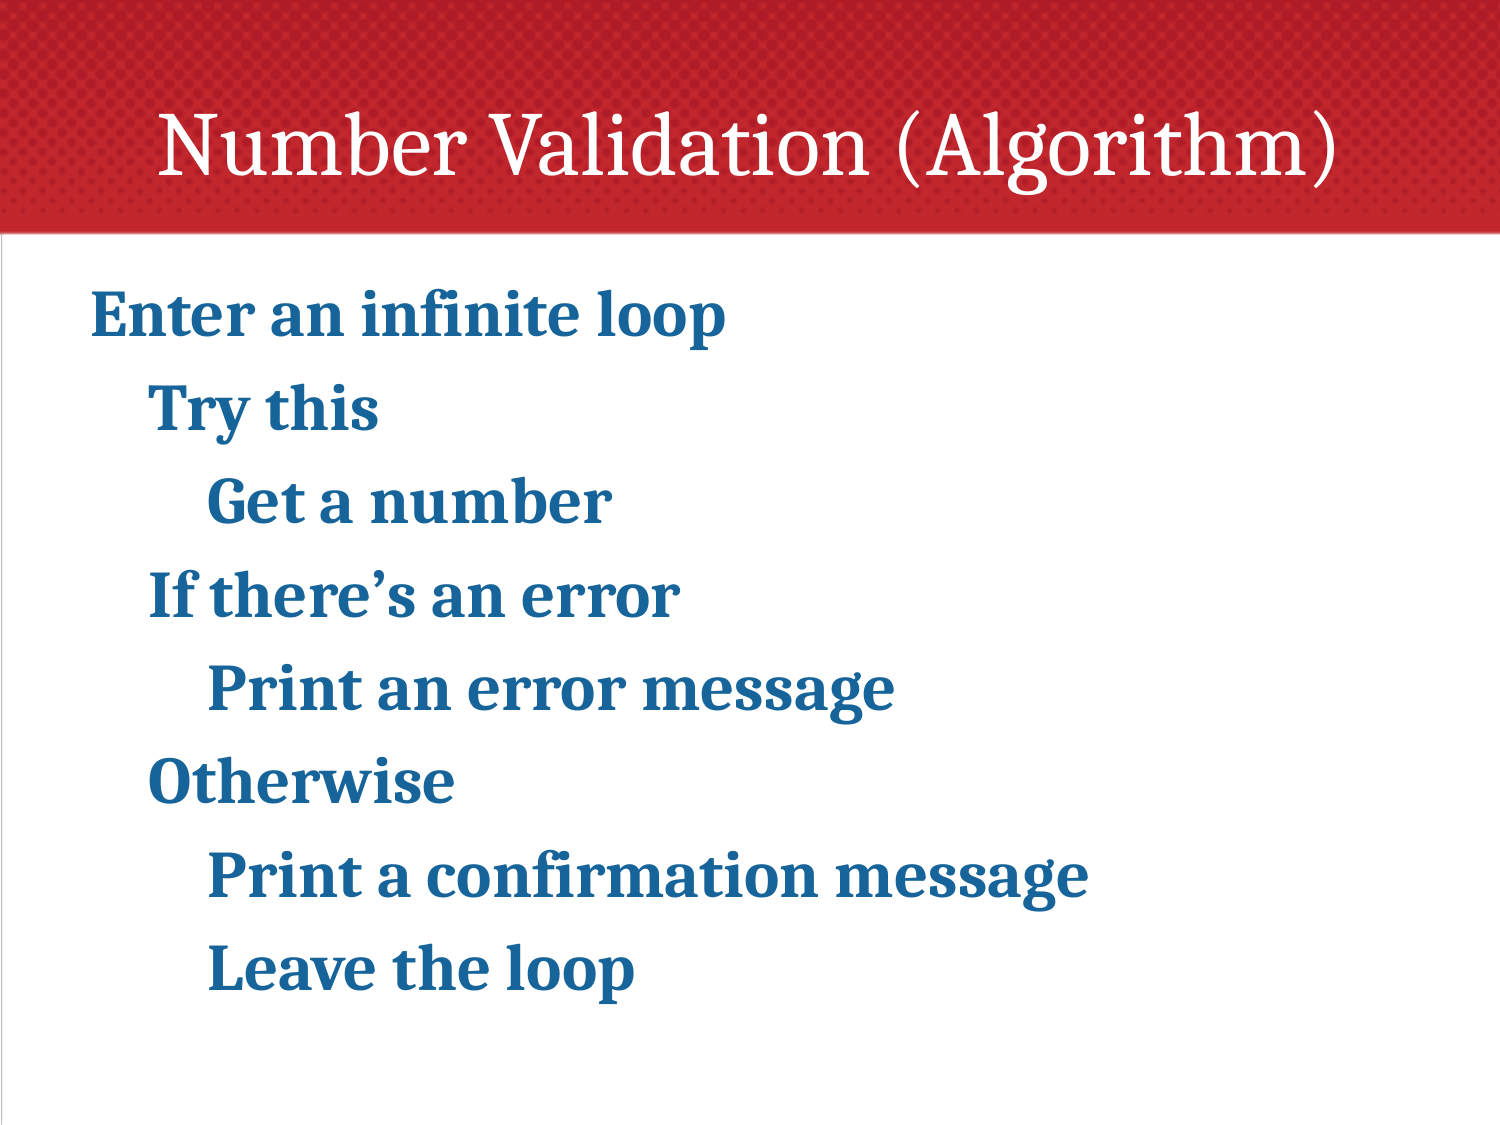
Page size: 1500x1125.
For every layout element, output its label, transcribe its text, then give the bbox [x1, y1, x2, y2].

title Number Validation (Algorithm) [75, 45, 1425, 233]
list Enter an infinite loop Try this Get a number If there’s an error Print an error message Otherwise Print a confirmation message Leave the loop [75, 262, 1425, 1097]
picture [0, 0, 1500, 1125]
